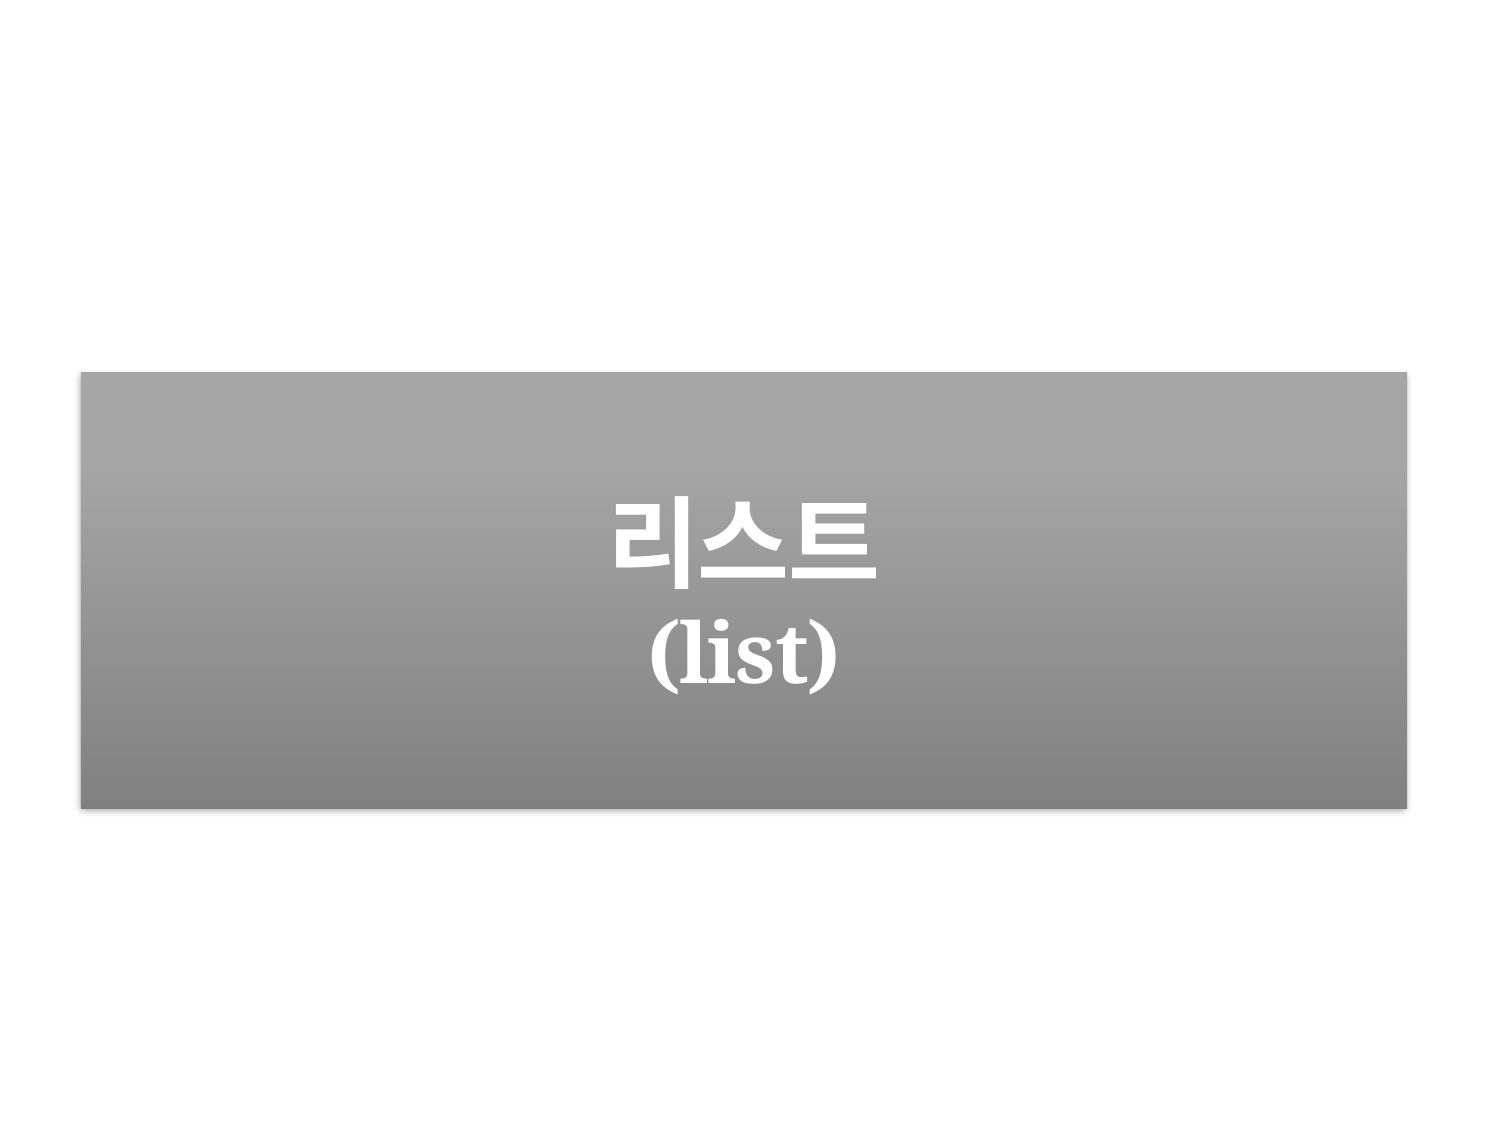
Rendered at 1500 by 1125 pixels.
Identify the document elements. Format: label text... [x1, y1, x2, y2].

text_box 리스트 (list) [80, 372, 1408, 809]
